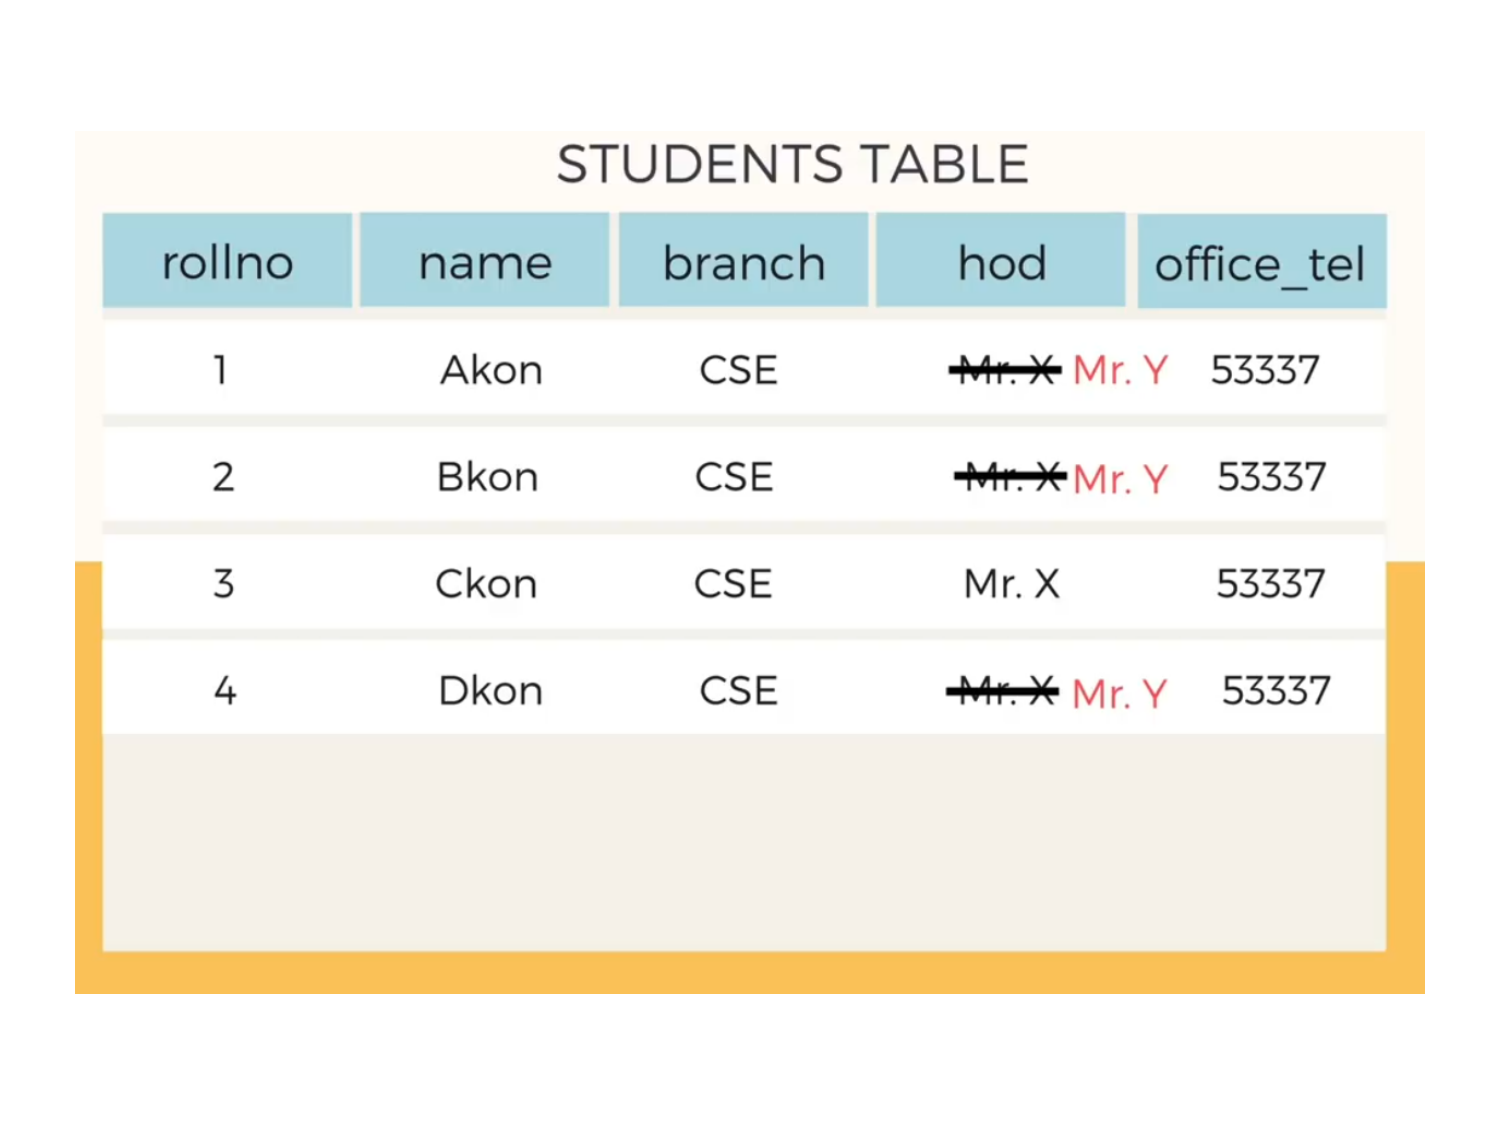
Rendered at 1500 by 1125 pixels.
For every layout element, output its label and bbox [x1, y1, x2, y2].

list [74, 131, 1426, 994]
